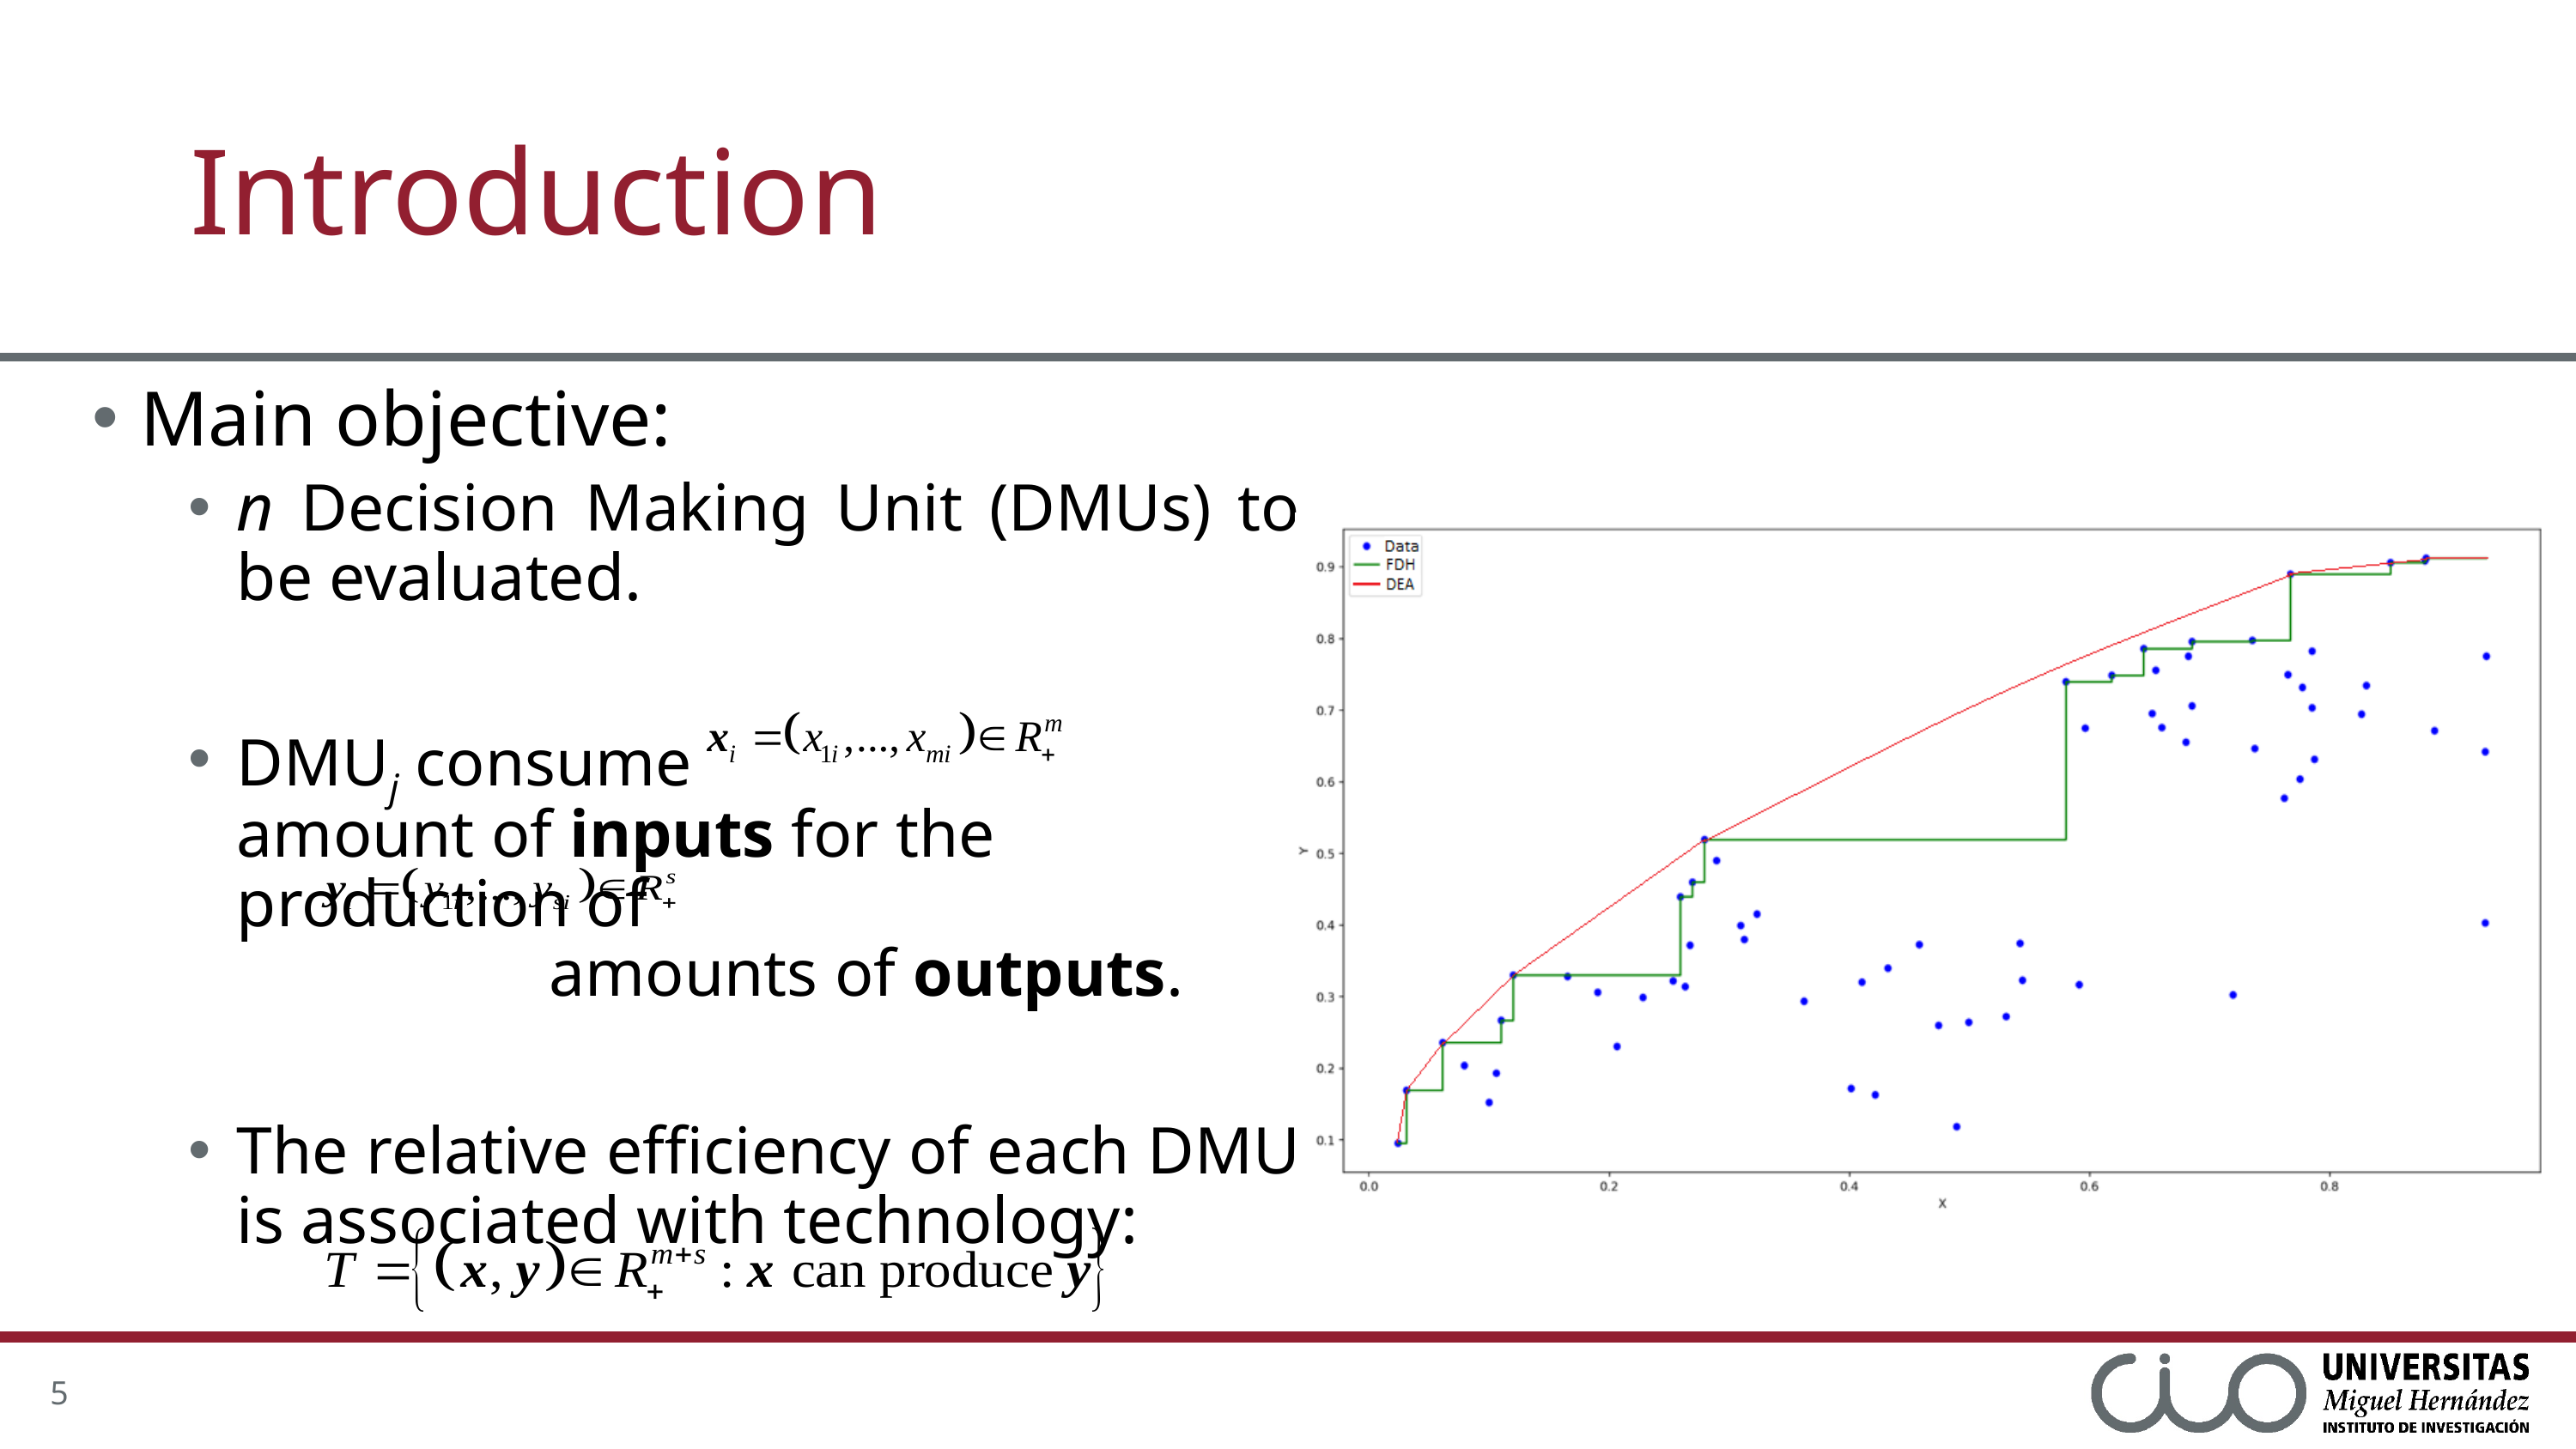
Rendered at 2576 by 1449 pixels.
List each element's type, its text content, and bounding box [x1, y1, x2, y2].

list Main objective: n Decision Making Unit (DMUs) to be evaluated. DMUj consume amount of inputs for the production of amounts of outputs. The relative efficiency of each DMU is associated with technology: [79, 374, 1314, 1294]
slide_number 5 [37, 1355, 197, 1434]
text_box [313, 860, 688, 920]
title Introduction [177, 57, 2399, 337]
picture [2084, 1346, 2536, 1440]
picture [1295, 512, 2558, 1229]
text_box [318, 1226, 1126, 1325]
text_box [696, 703, 1071, 776]
